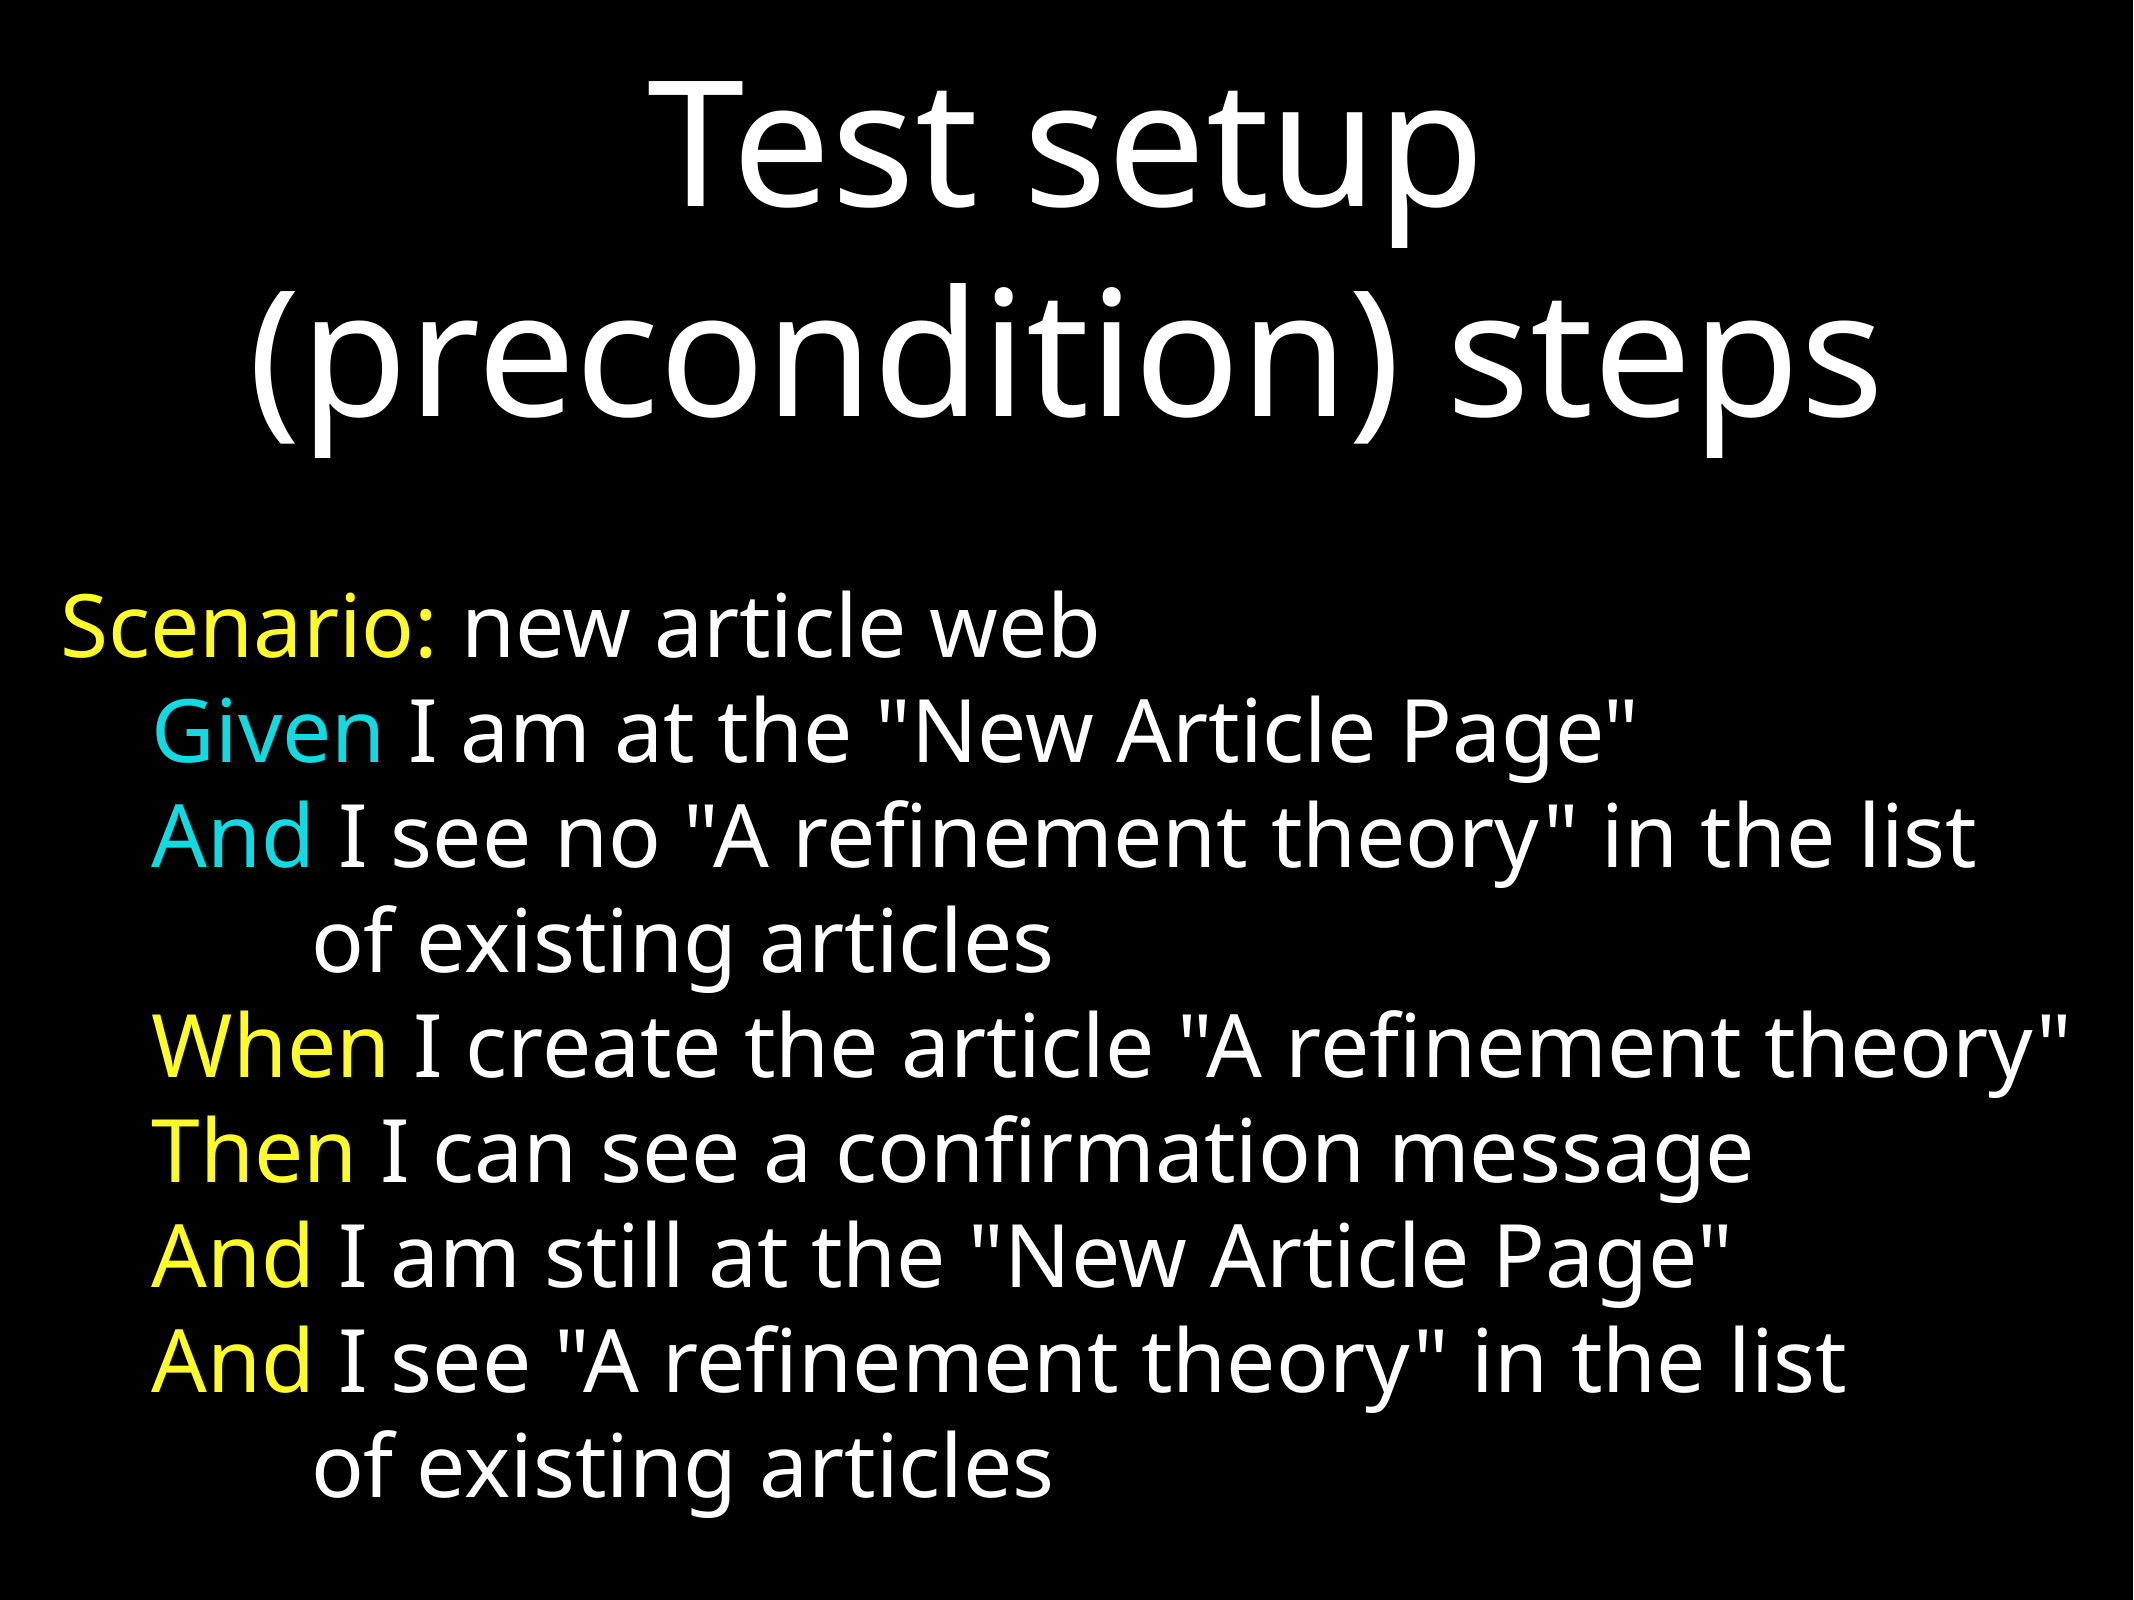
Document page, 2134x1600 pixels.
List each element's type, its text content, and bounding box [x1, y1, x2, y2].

title Test setup (precondition) steps [207, 41, 1926, 443]
text_box Scenario: new article web Given I am at the "New Article Page" And I see no "A refinement theory" in the list of existing articles When I create the article "A refinement theory" Then I can see a confirmation message And I am still at the "New Article Page" And I see "A refinement theory" in the list of existing articles [52, 561, 2081, 1523]
